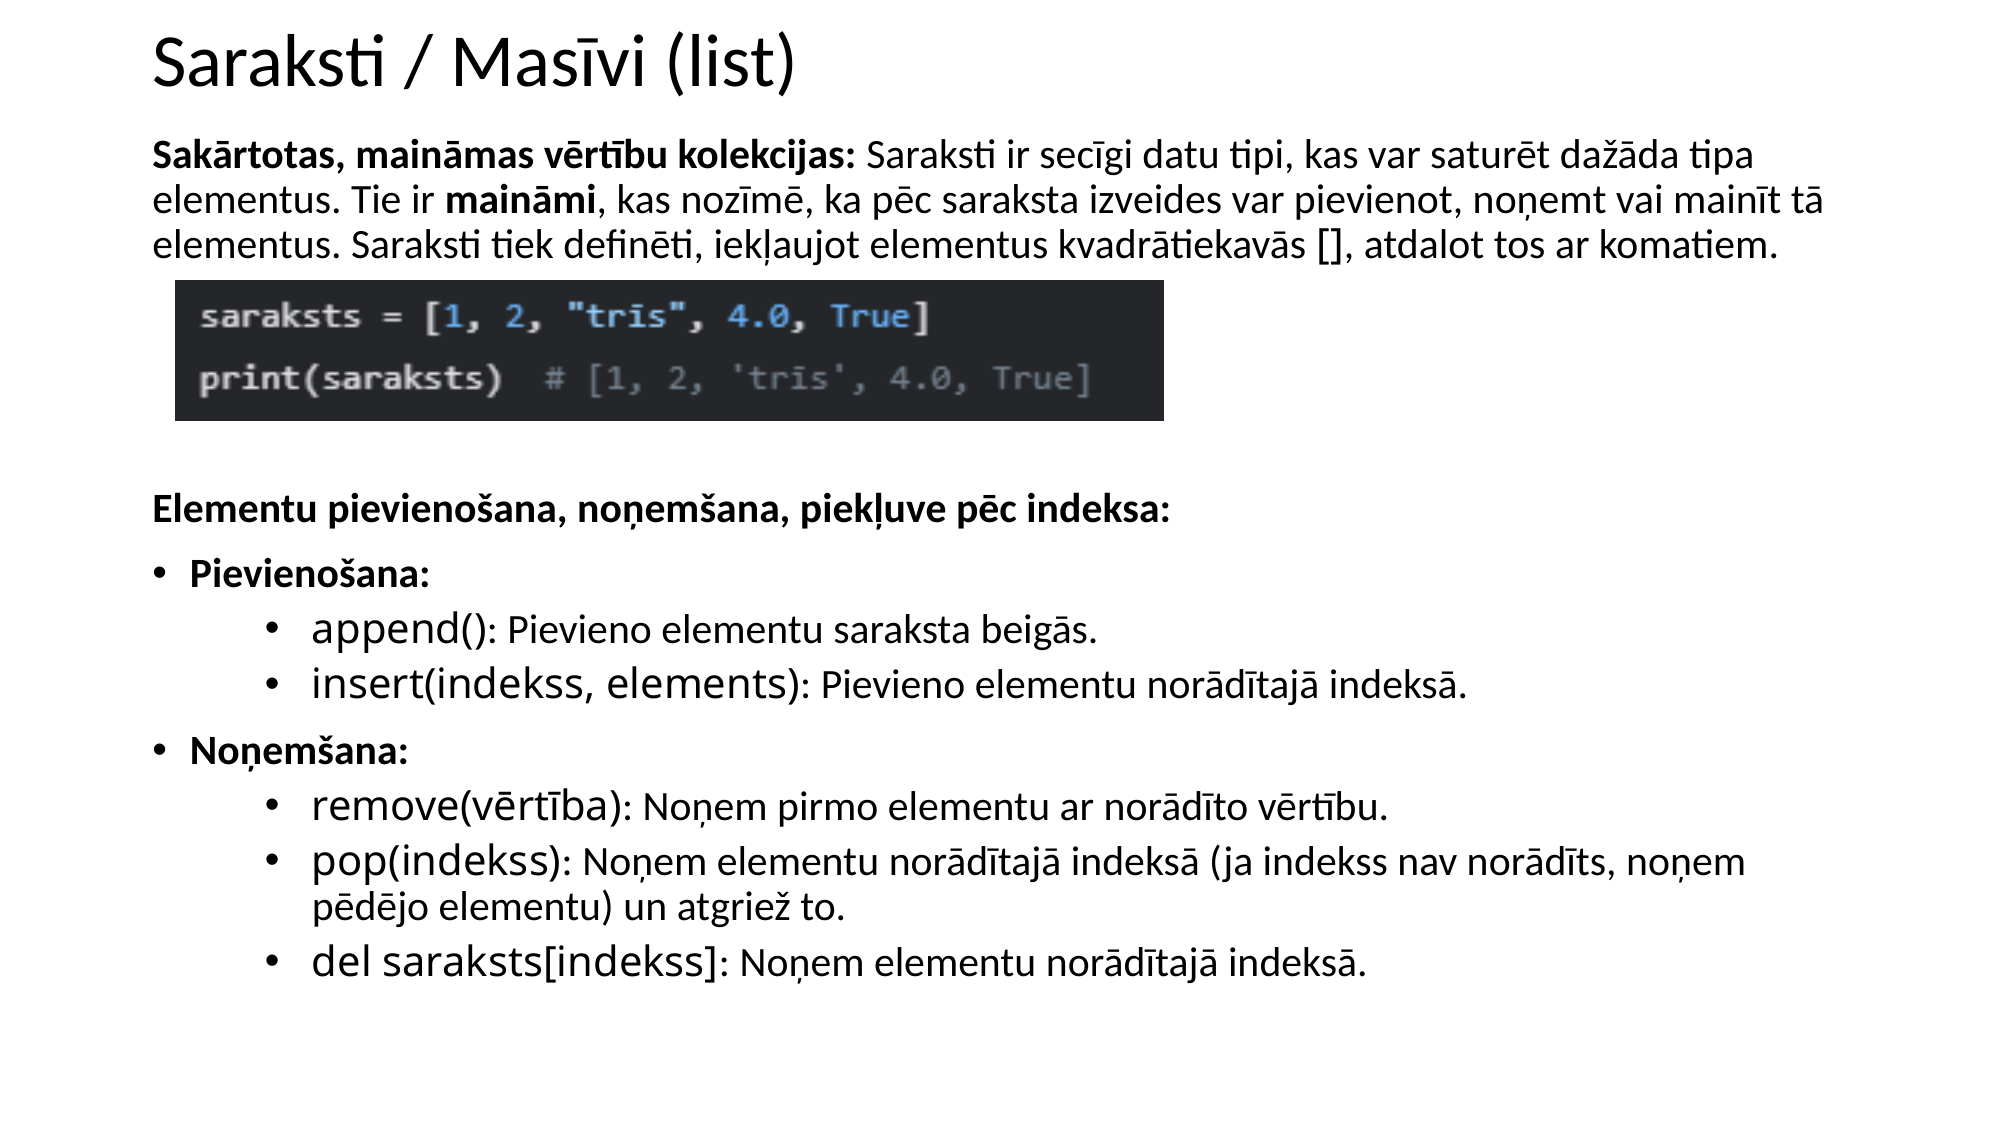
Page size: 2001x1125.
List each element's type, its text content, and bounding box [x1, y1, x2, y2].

list Sakārtotas, maināmas vērtību kolekcijas: Saraksti ir secīgi datu tipi, kas var saturēt dažāda tipa elementus. Tie ir maināmi, kas nozīmē, ka pēc saraksta izveides var pievienot, noņemt vai mainīt tā elementus. Saraksti tiek definēti, iekļaujot elementus kvadrātiekavās [], atdalot tos ar komatiem. Elementu pievienošana, noņemšana, piekļuve pēc indeksa: Pievienošana: append(): Pievieno elementu saraksta beigās. insert(indekss, elements): Pievieno elementu norādītajā indeksā. Noņemšana: remove(vērtība): Noņem pirmo elementu ar norādīto vērtību. pop(indekss): Noņem elementu norādītajā indeksā (ja indekss nav norādīts, noņem pēdējo elementu) un atgriež to. del saraksts[indekss]: Noņem elementu norādītajā indeksā. [137, 124, 1863, 1014]
picture [175, 280, 1164, 421]
title Saraksti / Masīvi (list) [137, 13, 1863, 112]
